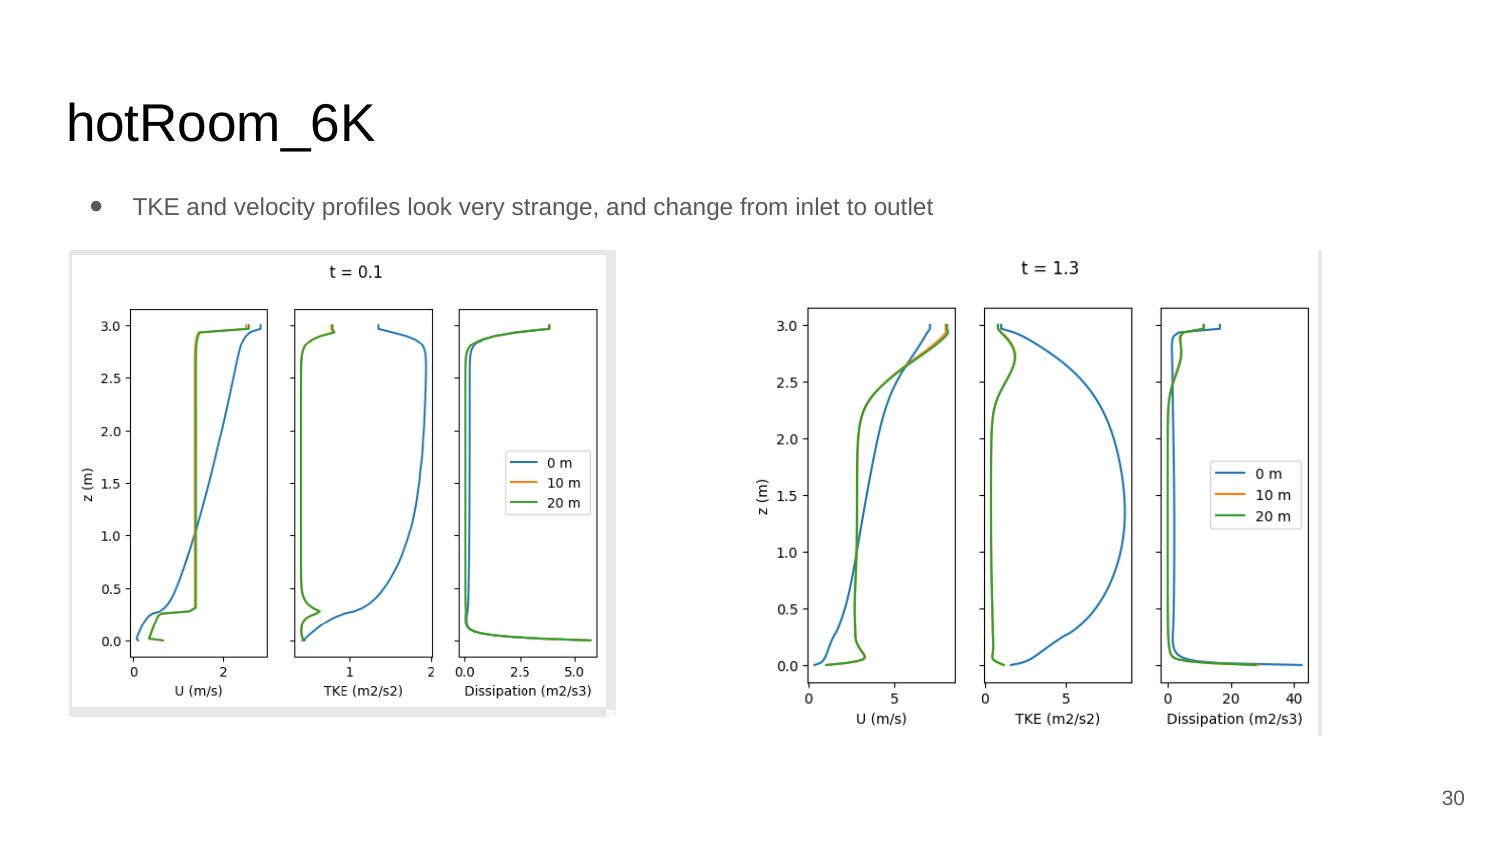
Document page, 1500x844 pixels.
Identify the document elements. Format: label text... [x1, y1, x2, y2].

title hotRoom_6K [51, 72, 1449, 167]
picture [69, 250, 616, 717]
picture [749, 250, 1323, 736]
list TKE and velocity profiles look very strange, and change from inlet to outlet [54, 171, 1355, 236]
slide_number ‹#› [1389, 764, 1480, 830]
